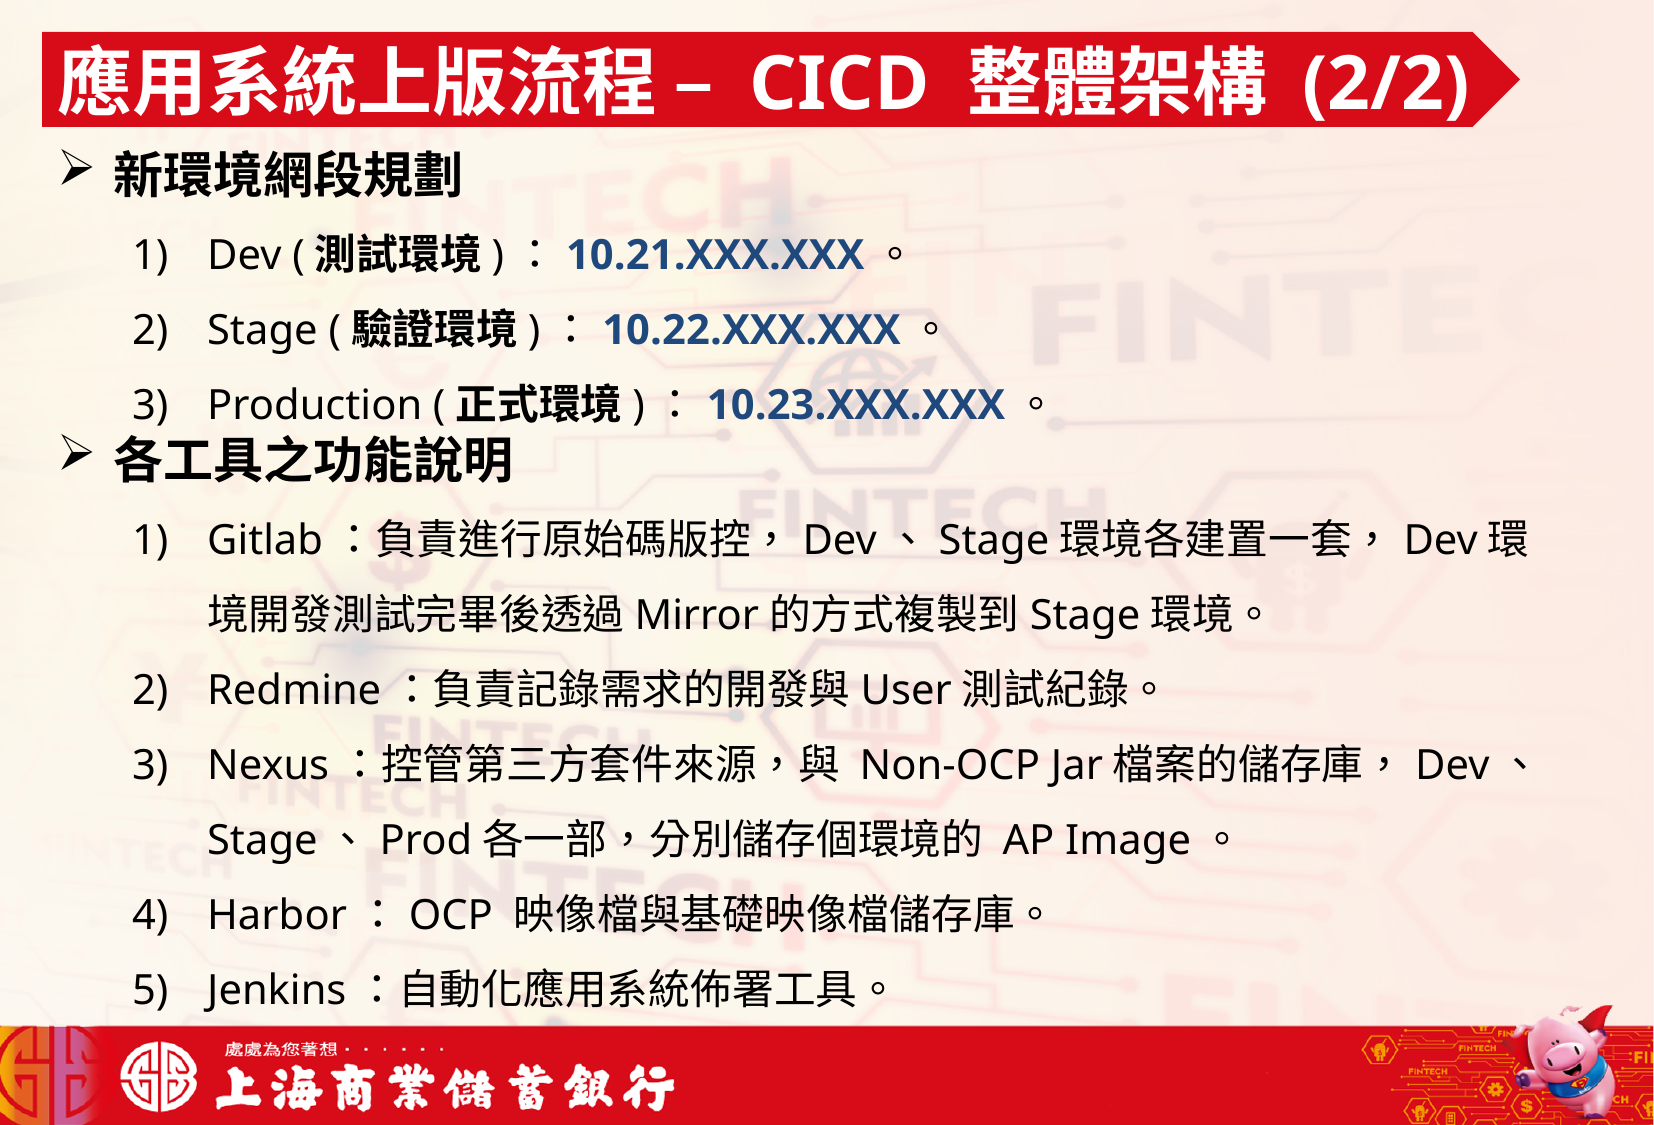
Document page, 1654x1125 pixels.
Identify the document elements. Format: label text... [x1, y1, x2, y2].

picture [0, 0, 1654, 1125]
text_box 新環境網段規劃 Dev (測試環境)：10.21.XXX.XXX。 Stage (驗證環境)：10.22.XXX.XXX。 Production (正式環境)：10.23.XXX.XXX。 各工具之功能說明 Gitlab：負責進行原始碼版控，Dev、Stage環境各建置一套，Dev環境開發測試完畢後透過Mirror的方式複製到Stage環境。 Redmine：負責記錄需求的開發與User測試紀錄。 Nexus：控管第三方套件來源，與 Non-OCP Jar檔案的儲存庫，Dev、Stage、Prod各一部，分別儲存個環境的 AP Image。 Harbor：OCP 映像檔與基礎映像檔儲存庫。 Jenkins：自動化應用系統佈署工具。 [42, 135, 1560, 1021]
text_box 應用系統上版流程 – CICD 整體架構 (2/2) [42, 31, 1521, 127]
